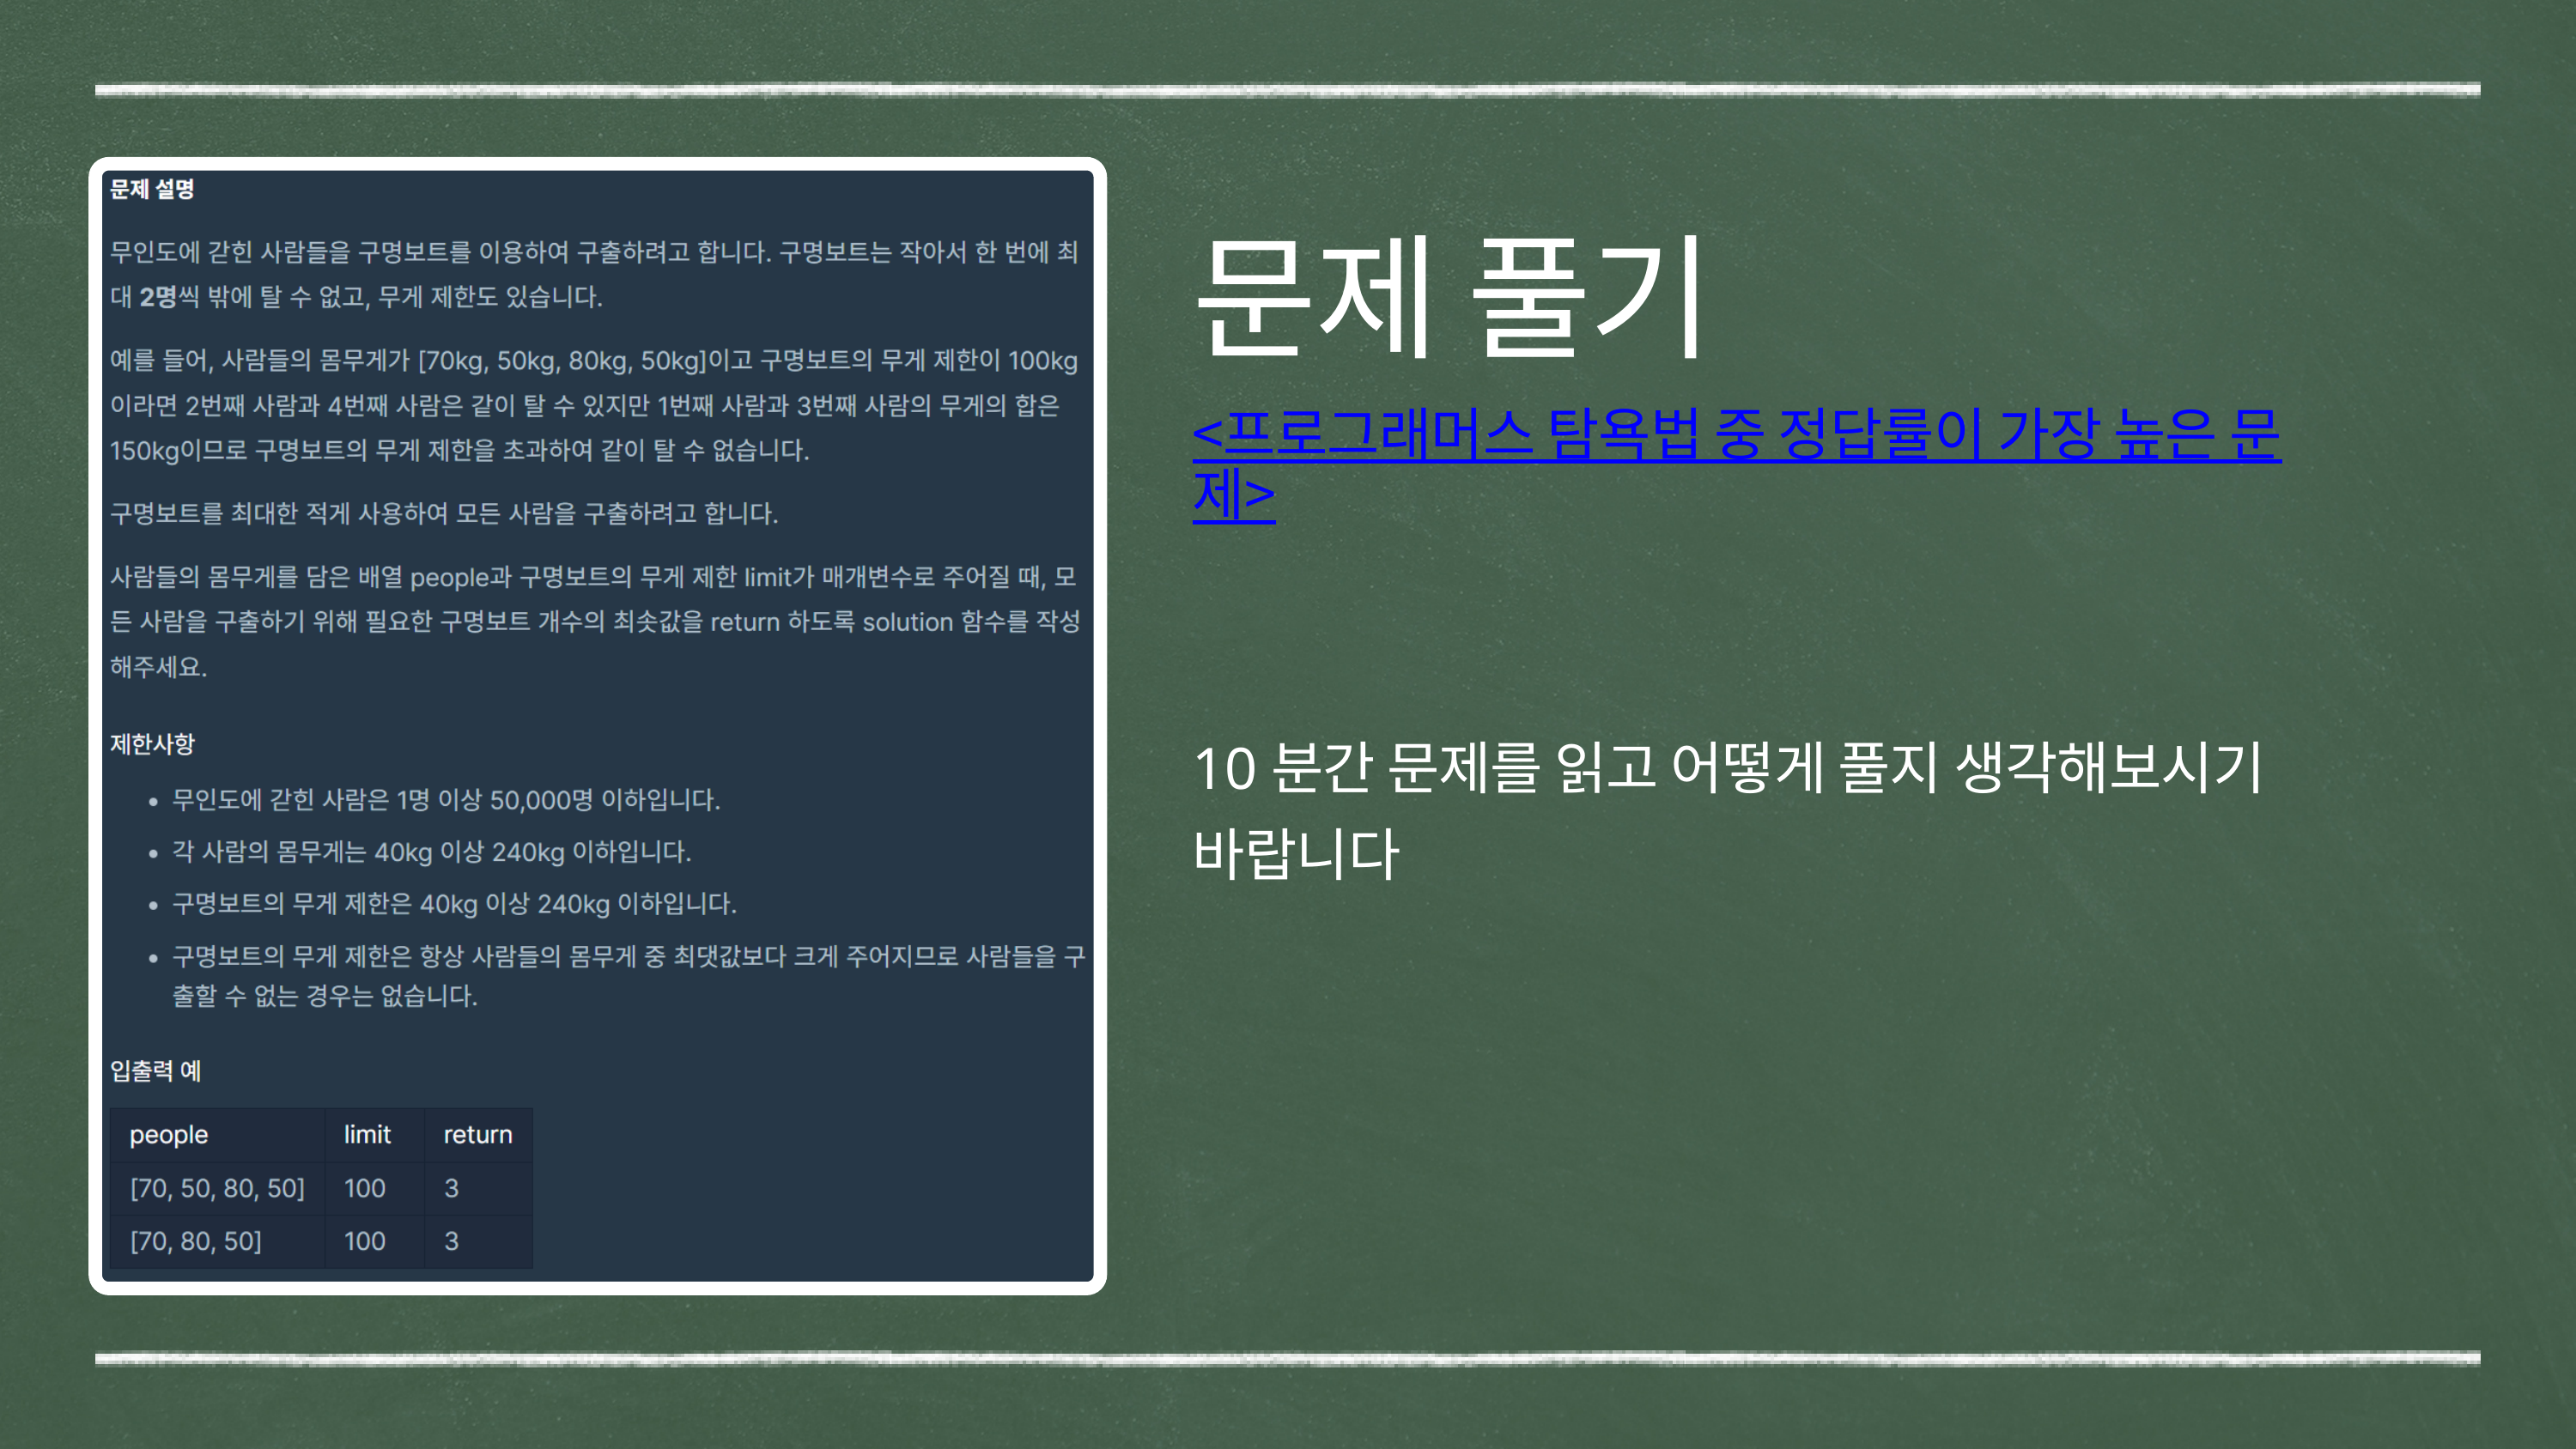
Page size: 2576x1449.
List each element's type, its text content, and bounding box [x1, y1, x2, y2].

text_box 문제 풀기 [1192, 170, 2301, 376]
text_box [94, 163, 1101, 1289]
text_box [94, 81, 2482, 102]
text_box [94, 1350, 2482, 1371]
text_box <프로그래머스 탐욕법 중 정답률이 가장 높은 문제> 10분간 문제를 읽고 어떻게 풀지 생각해보시기 바랍니다 [1192, 394, 2301, 827]
text_box [0, 0, 2576, 1449]
